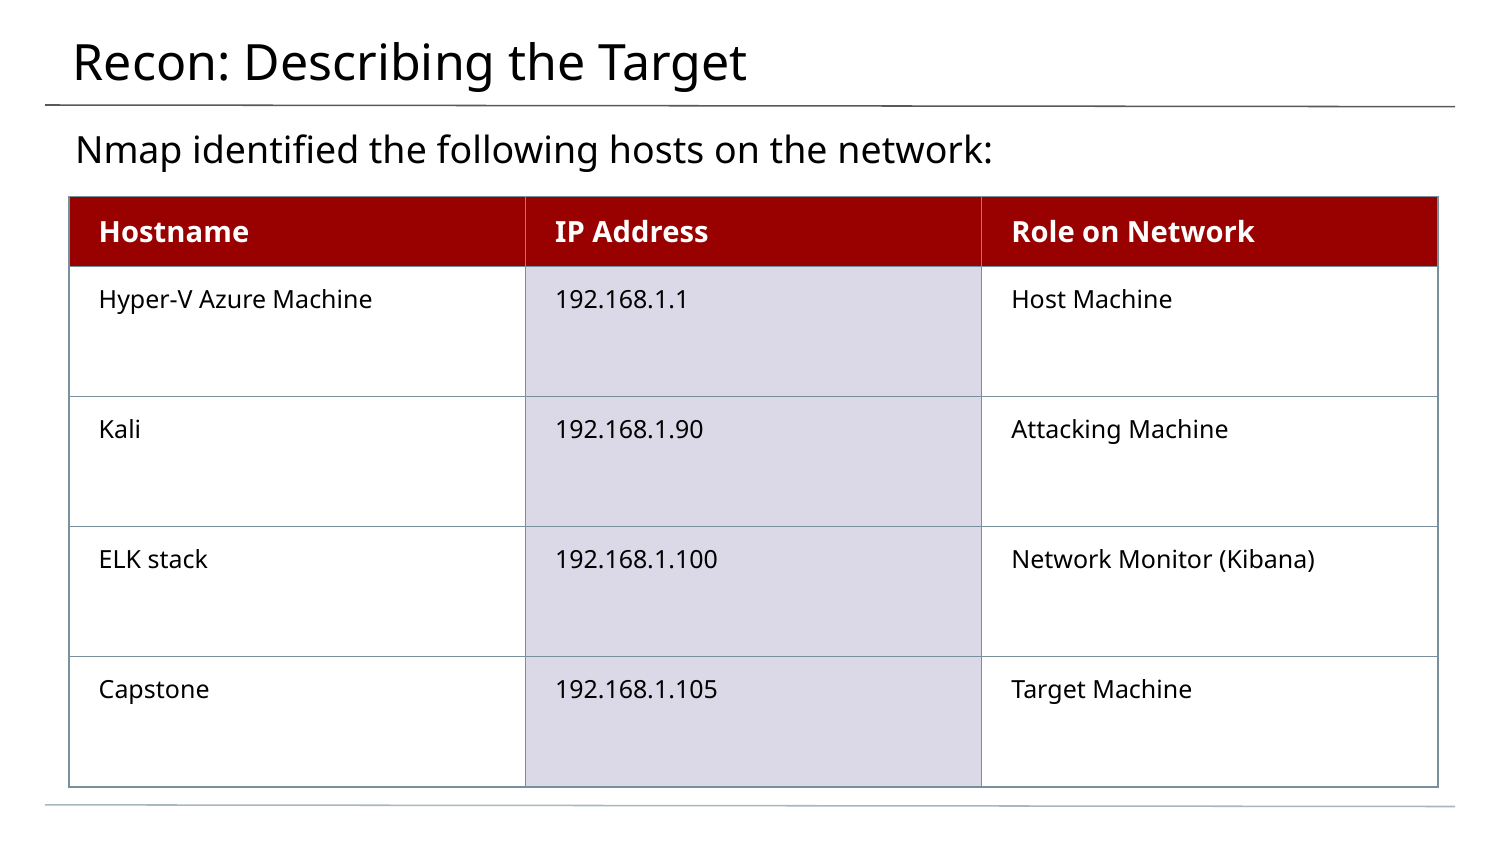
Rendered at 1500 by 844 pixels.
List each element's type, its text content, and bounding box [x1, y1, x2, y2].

table_cell 192.168.1.90 [526, 397, 981, 526]
table_cell Host Machine [982, 267, 1437, 396]
table_cell Attacking Machine [982, 397, 1437, 526]
table_cell Hyper-V Azure Machine [70, 267, 525, 396]
table_cell 192.168.1.100 [526, 527, 981, 656]
table_cell Kali [70, 397, 525, 526]
table_cell ELK stack [70, 527, 525, 656]
table_cell 192.168.1.105 [526, 657, 981, 786]
table_cell Target Machine [982, 657, 1437, 786]
subtitle Nmap identified the following hosts on the network: [0, 110, 1500, 171]
table_header Hostname [70, 197, 525, 266]
table_cell Network Monitor (Kibana) [982, 527, 1437, 656]
table_cell Capstone [70, 657, 525, 786]
table_header Role on Network [982, 197, 1437, 266]
table_cell 192.168.1.1 [526, 267, 981, 396]
title Recon: Describing the Target [0, 0, 1500, 88]
table_header IP Address [526, 197, 981, 266]
